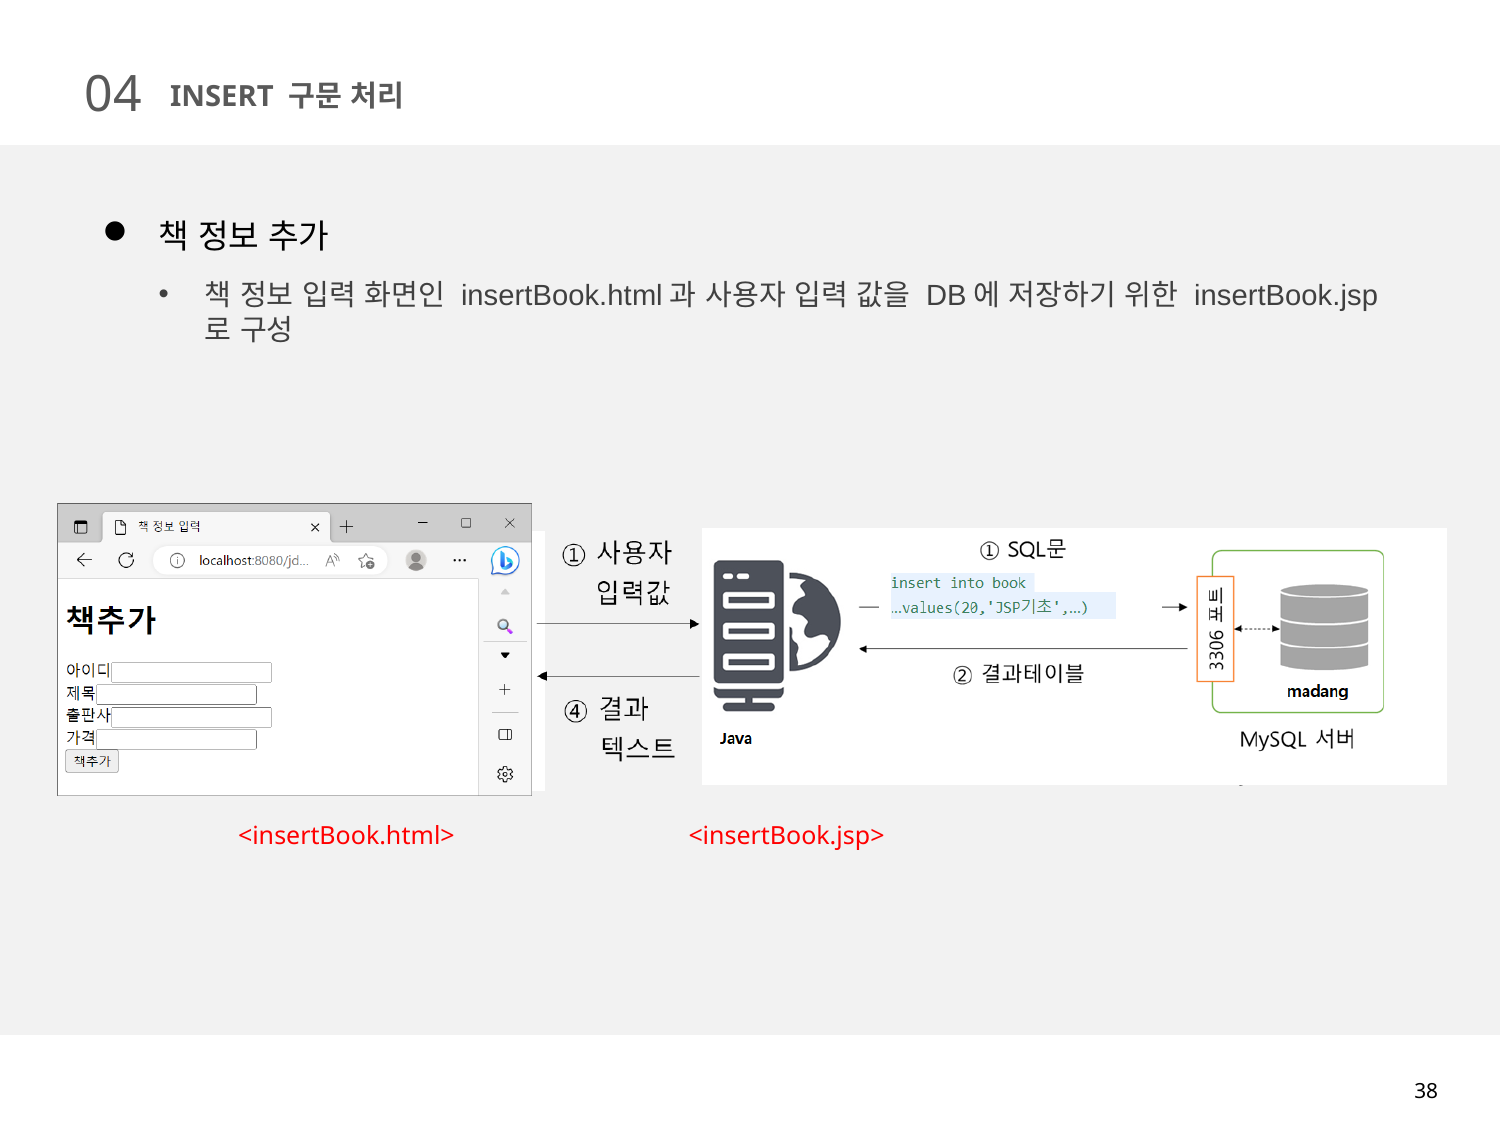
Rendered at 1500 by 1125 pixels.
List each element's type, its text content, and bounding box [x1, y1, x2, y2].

picture [57, 503, 1448, 800]
text_box <insertBook.jsp> [673, 812, 900, 858]
slide_number 38 [1399, 1070, 1477, 1112]
text_box 책 정보 추가 책 정보 입력 화면인 insertBook.html과 사용자 입력 값을 DB에 저장하기 위한 insertBook.jsp로 구성 [77, 208, 1412, 415]
text_box <insertBook.html> [223, 812, 470, 858]
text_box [64, 54, 423, 131]
